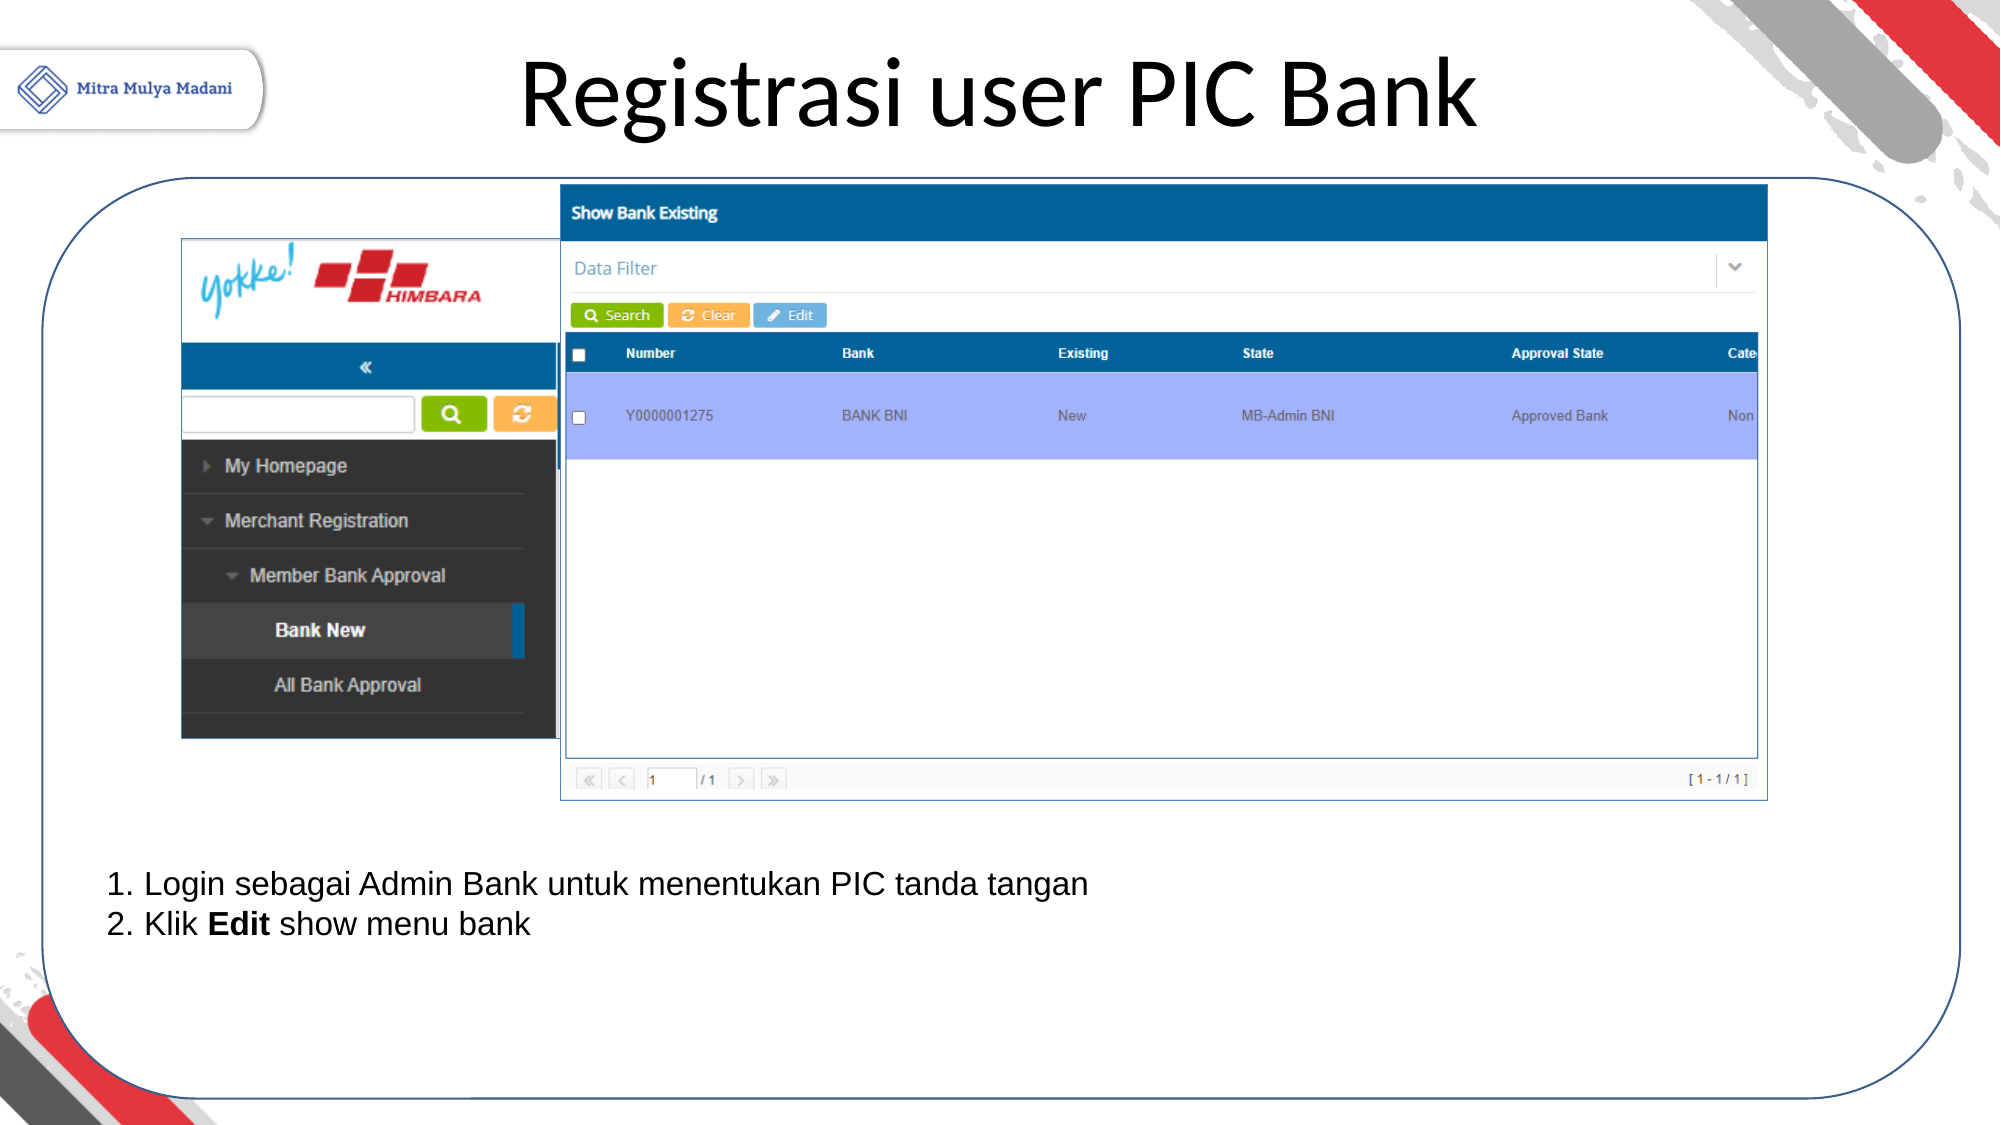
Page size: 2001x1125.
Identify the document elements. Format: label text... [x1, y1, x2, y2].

picture [1683, 0, 2000, 399]
text_box Login sebagai Admin Bank untuk menentukan PIC tanda tangan Klik Edit show menu bank [91, 854, 1109, 950]
picture [0, 877, 219, 1125]
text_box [180, 184, 1768, 801]
picture [0, 38, 271, 142]
text_box Registrasi user PIC Bank [467, 32, 1533, 157]
